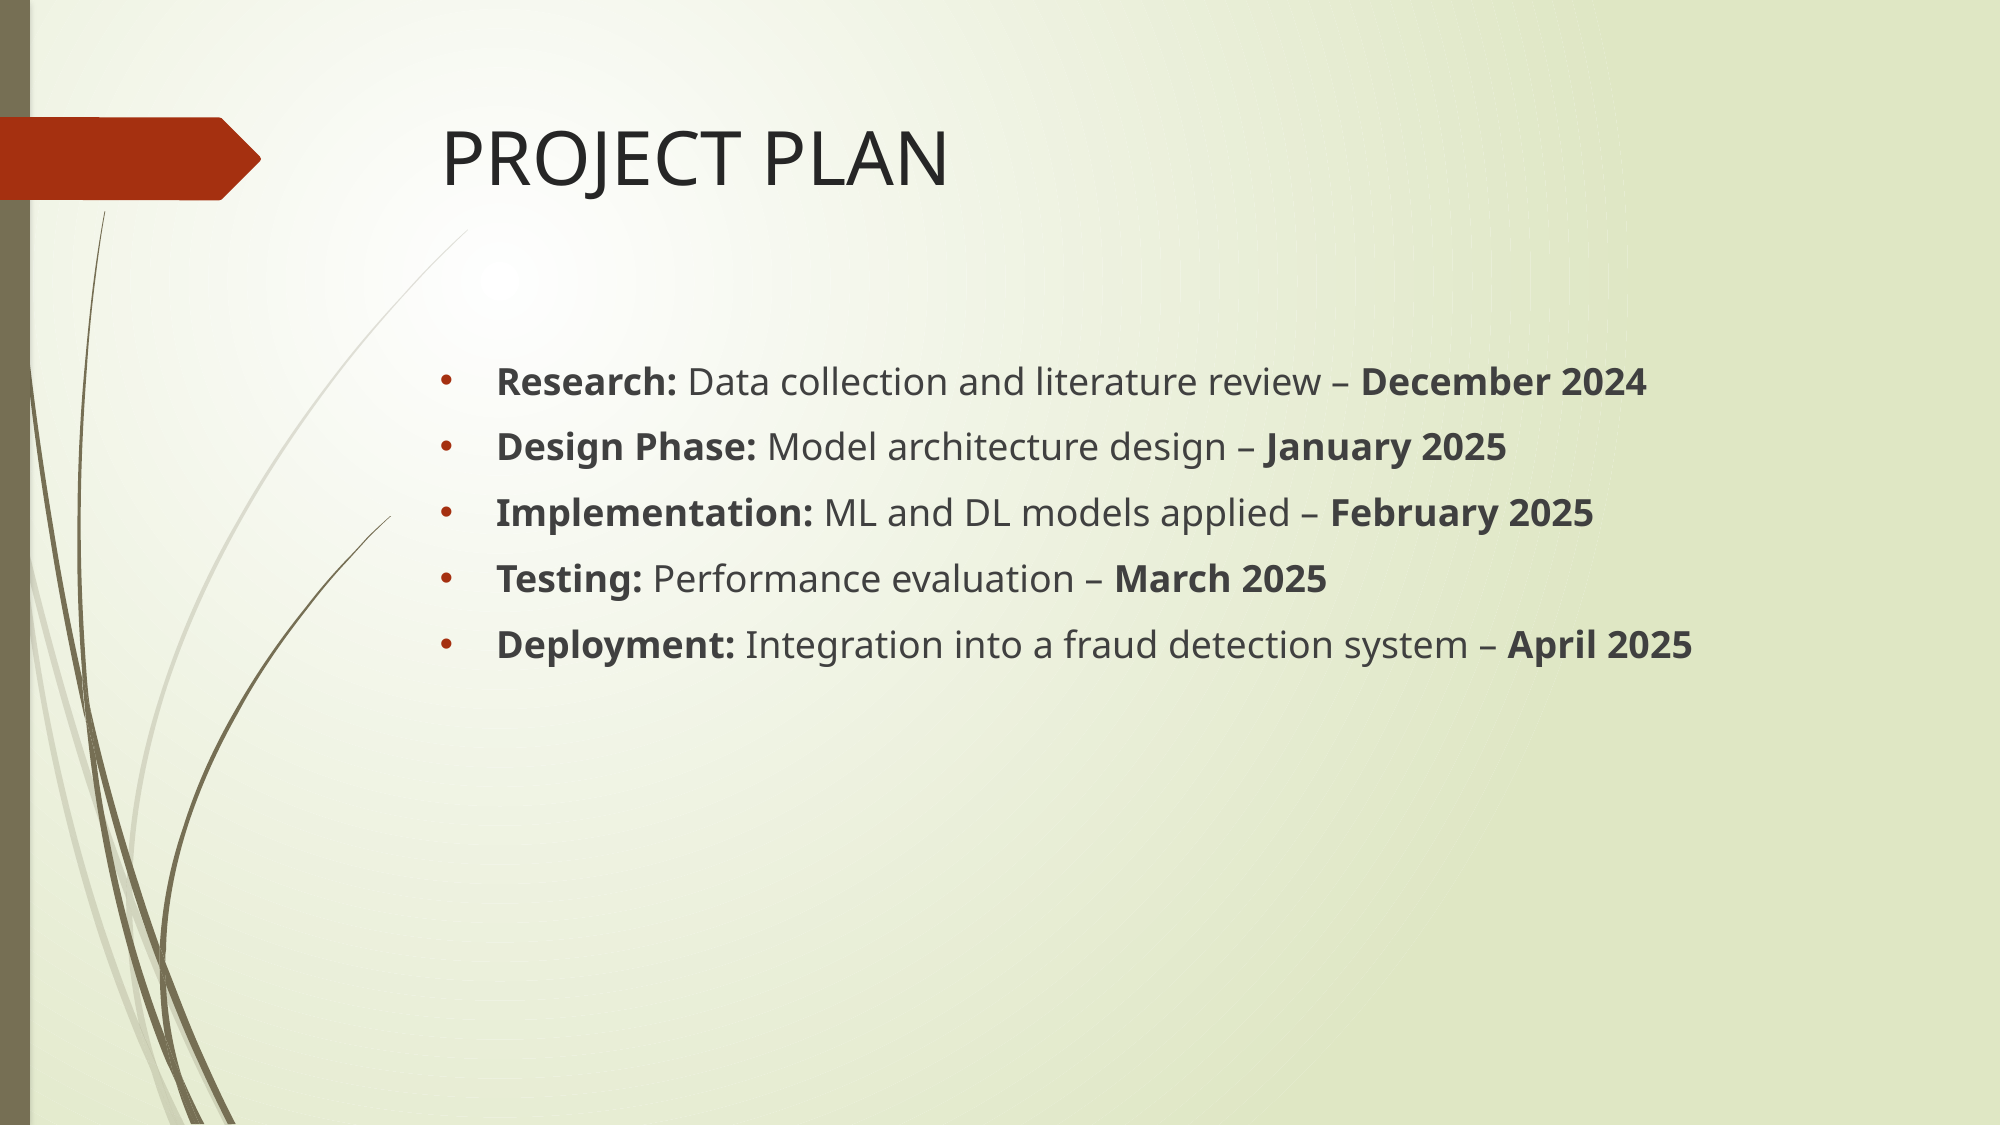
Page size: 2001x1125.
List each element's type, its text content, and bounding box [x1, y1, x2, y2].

list Research: Data collection and literature review – December 2024 Design Phase: Model architecture design – January 2025 Implementation: ML and DL models applied – February 2025 Testing: Performance evaluation – March 2025 Deployment: Integration into a fraud detection system – April 2025 [424, 350, 1888, 970]
title PROJECT PLAN [425, 102, 1888, 313]
